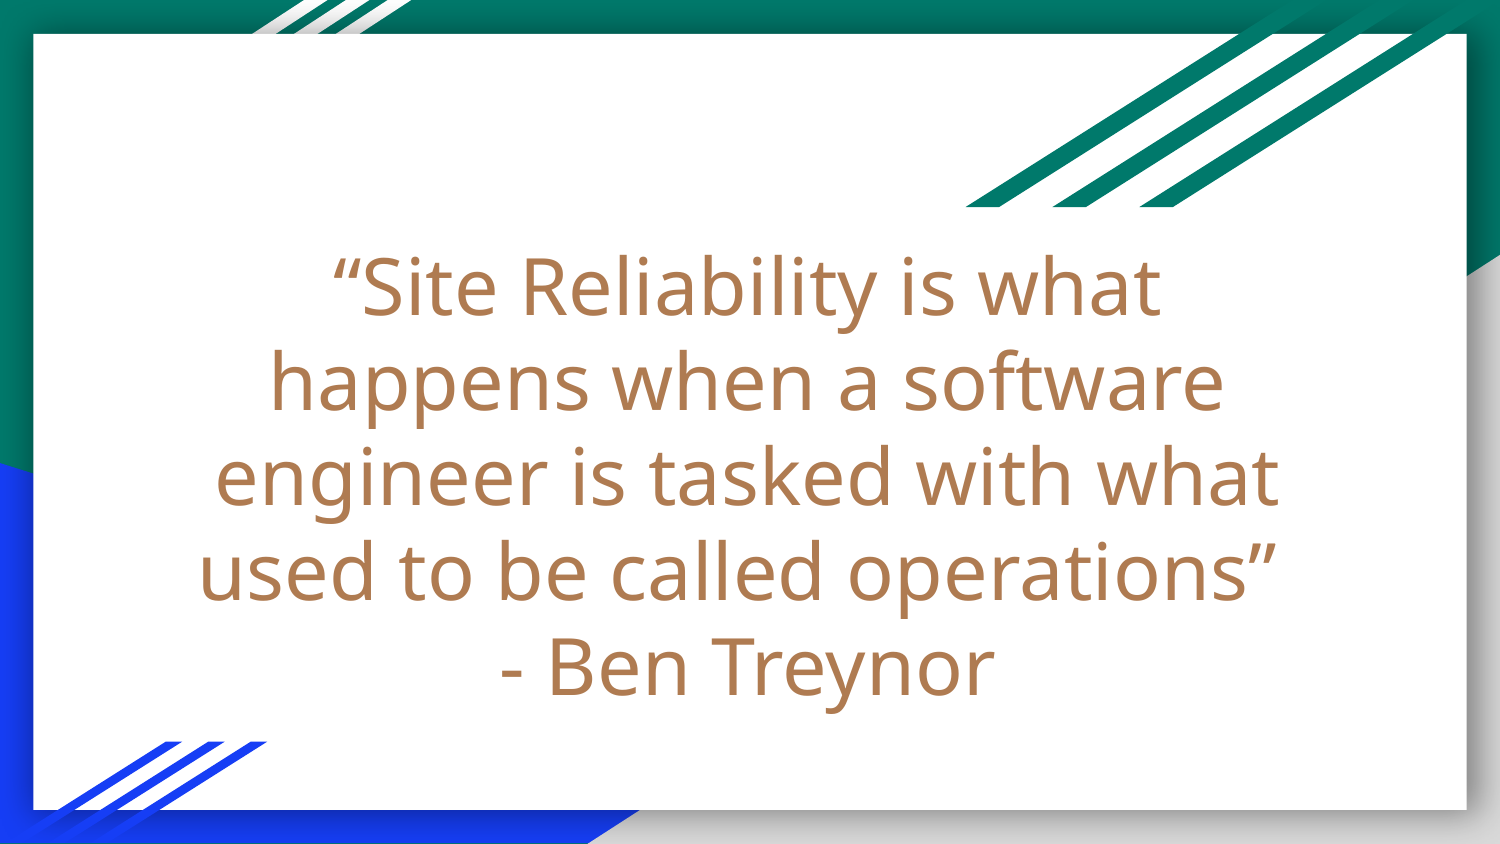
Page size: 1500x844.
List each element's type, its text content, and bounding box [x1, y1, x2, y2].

title “Site Reliability is what happens when a software engineer is tasked with what used to be called operations” - Ben Treynor [168, 213, 1327, 734]
